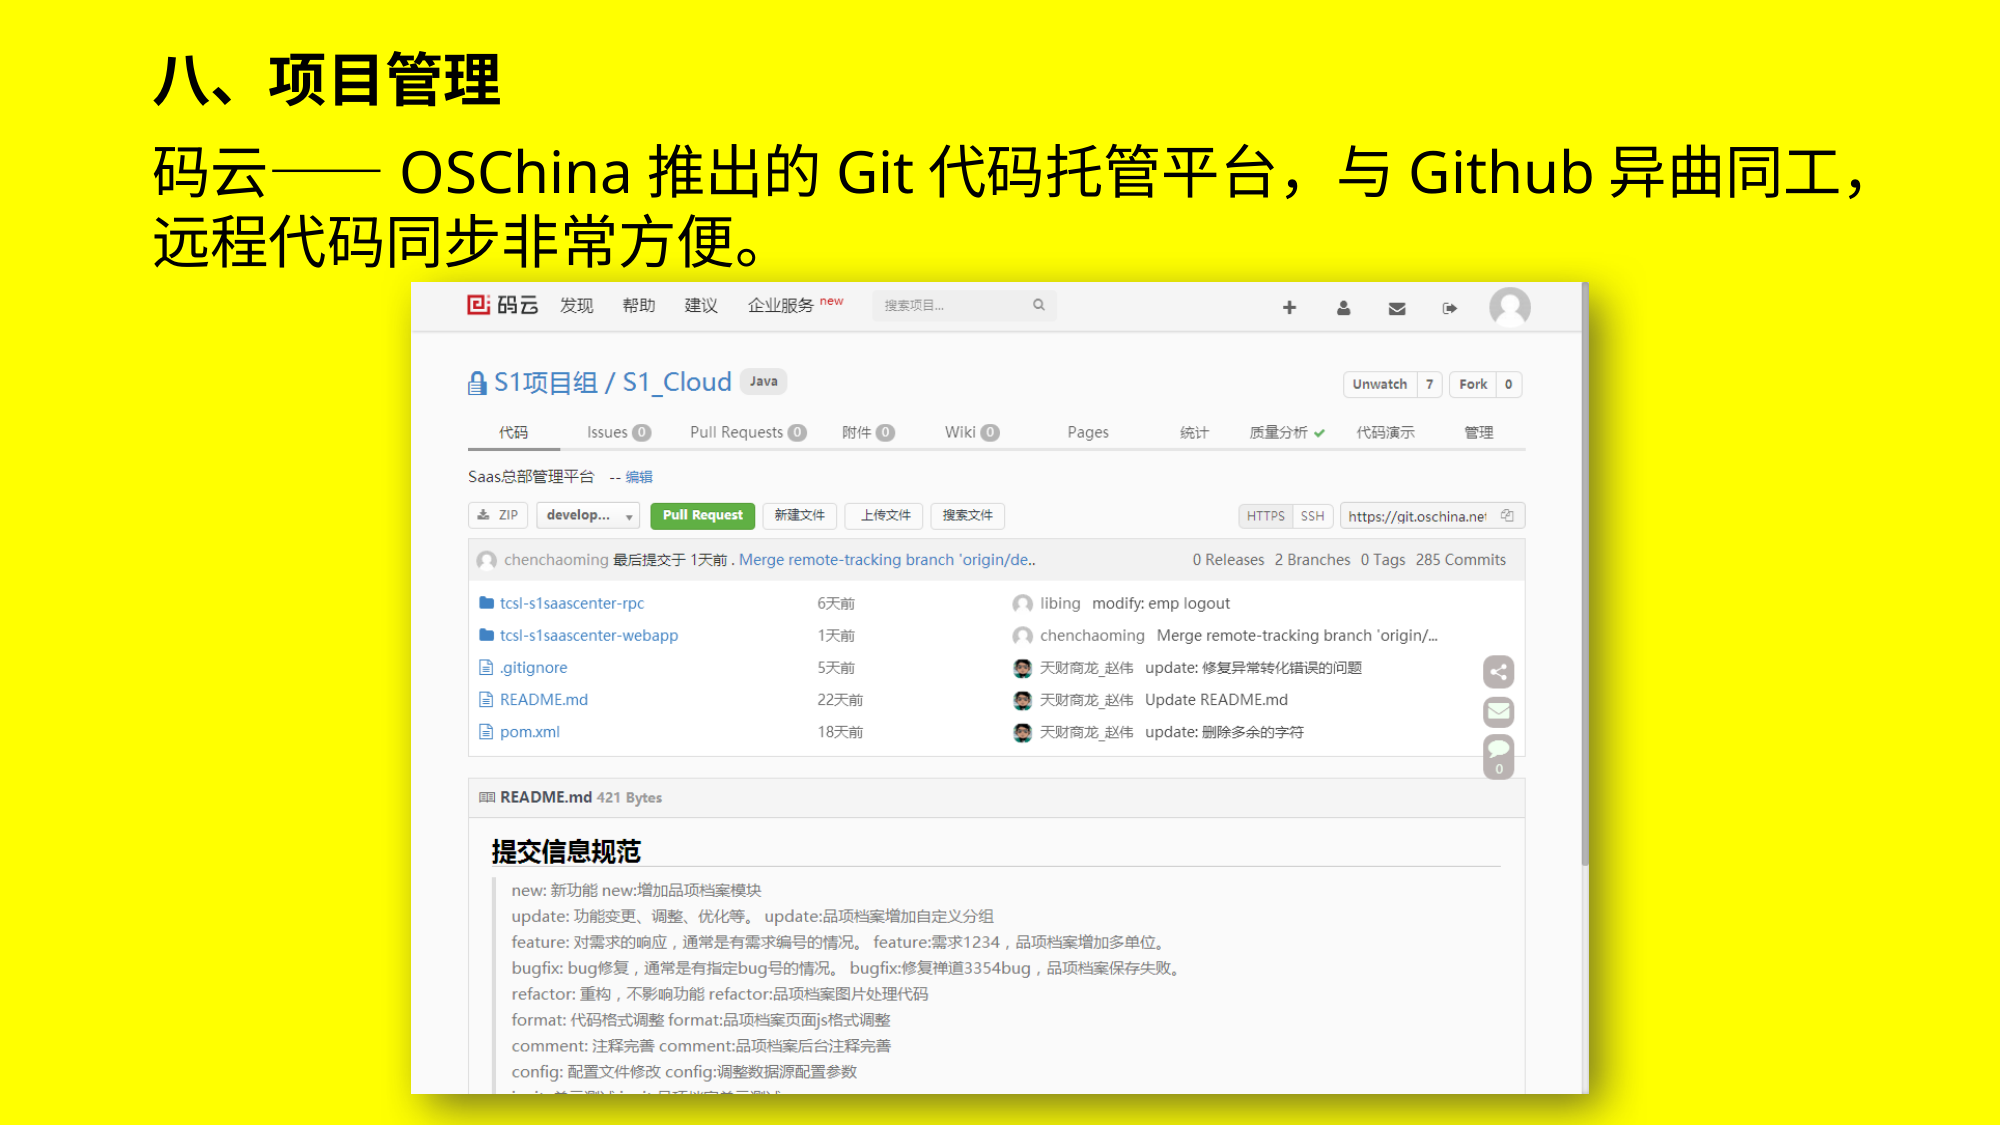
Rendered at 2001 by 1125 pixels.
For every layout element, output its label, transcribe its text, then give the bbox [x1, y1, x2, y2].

picture [411, 282, 1589, 1094]
list 八、项目管理 码云——OSChina推出的Git代码托管平台，与Github异曲同工，远程代码同步非常方便。 [137, 43, 1863, 758]
